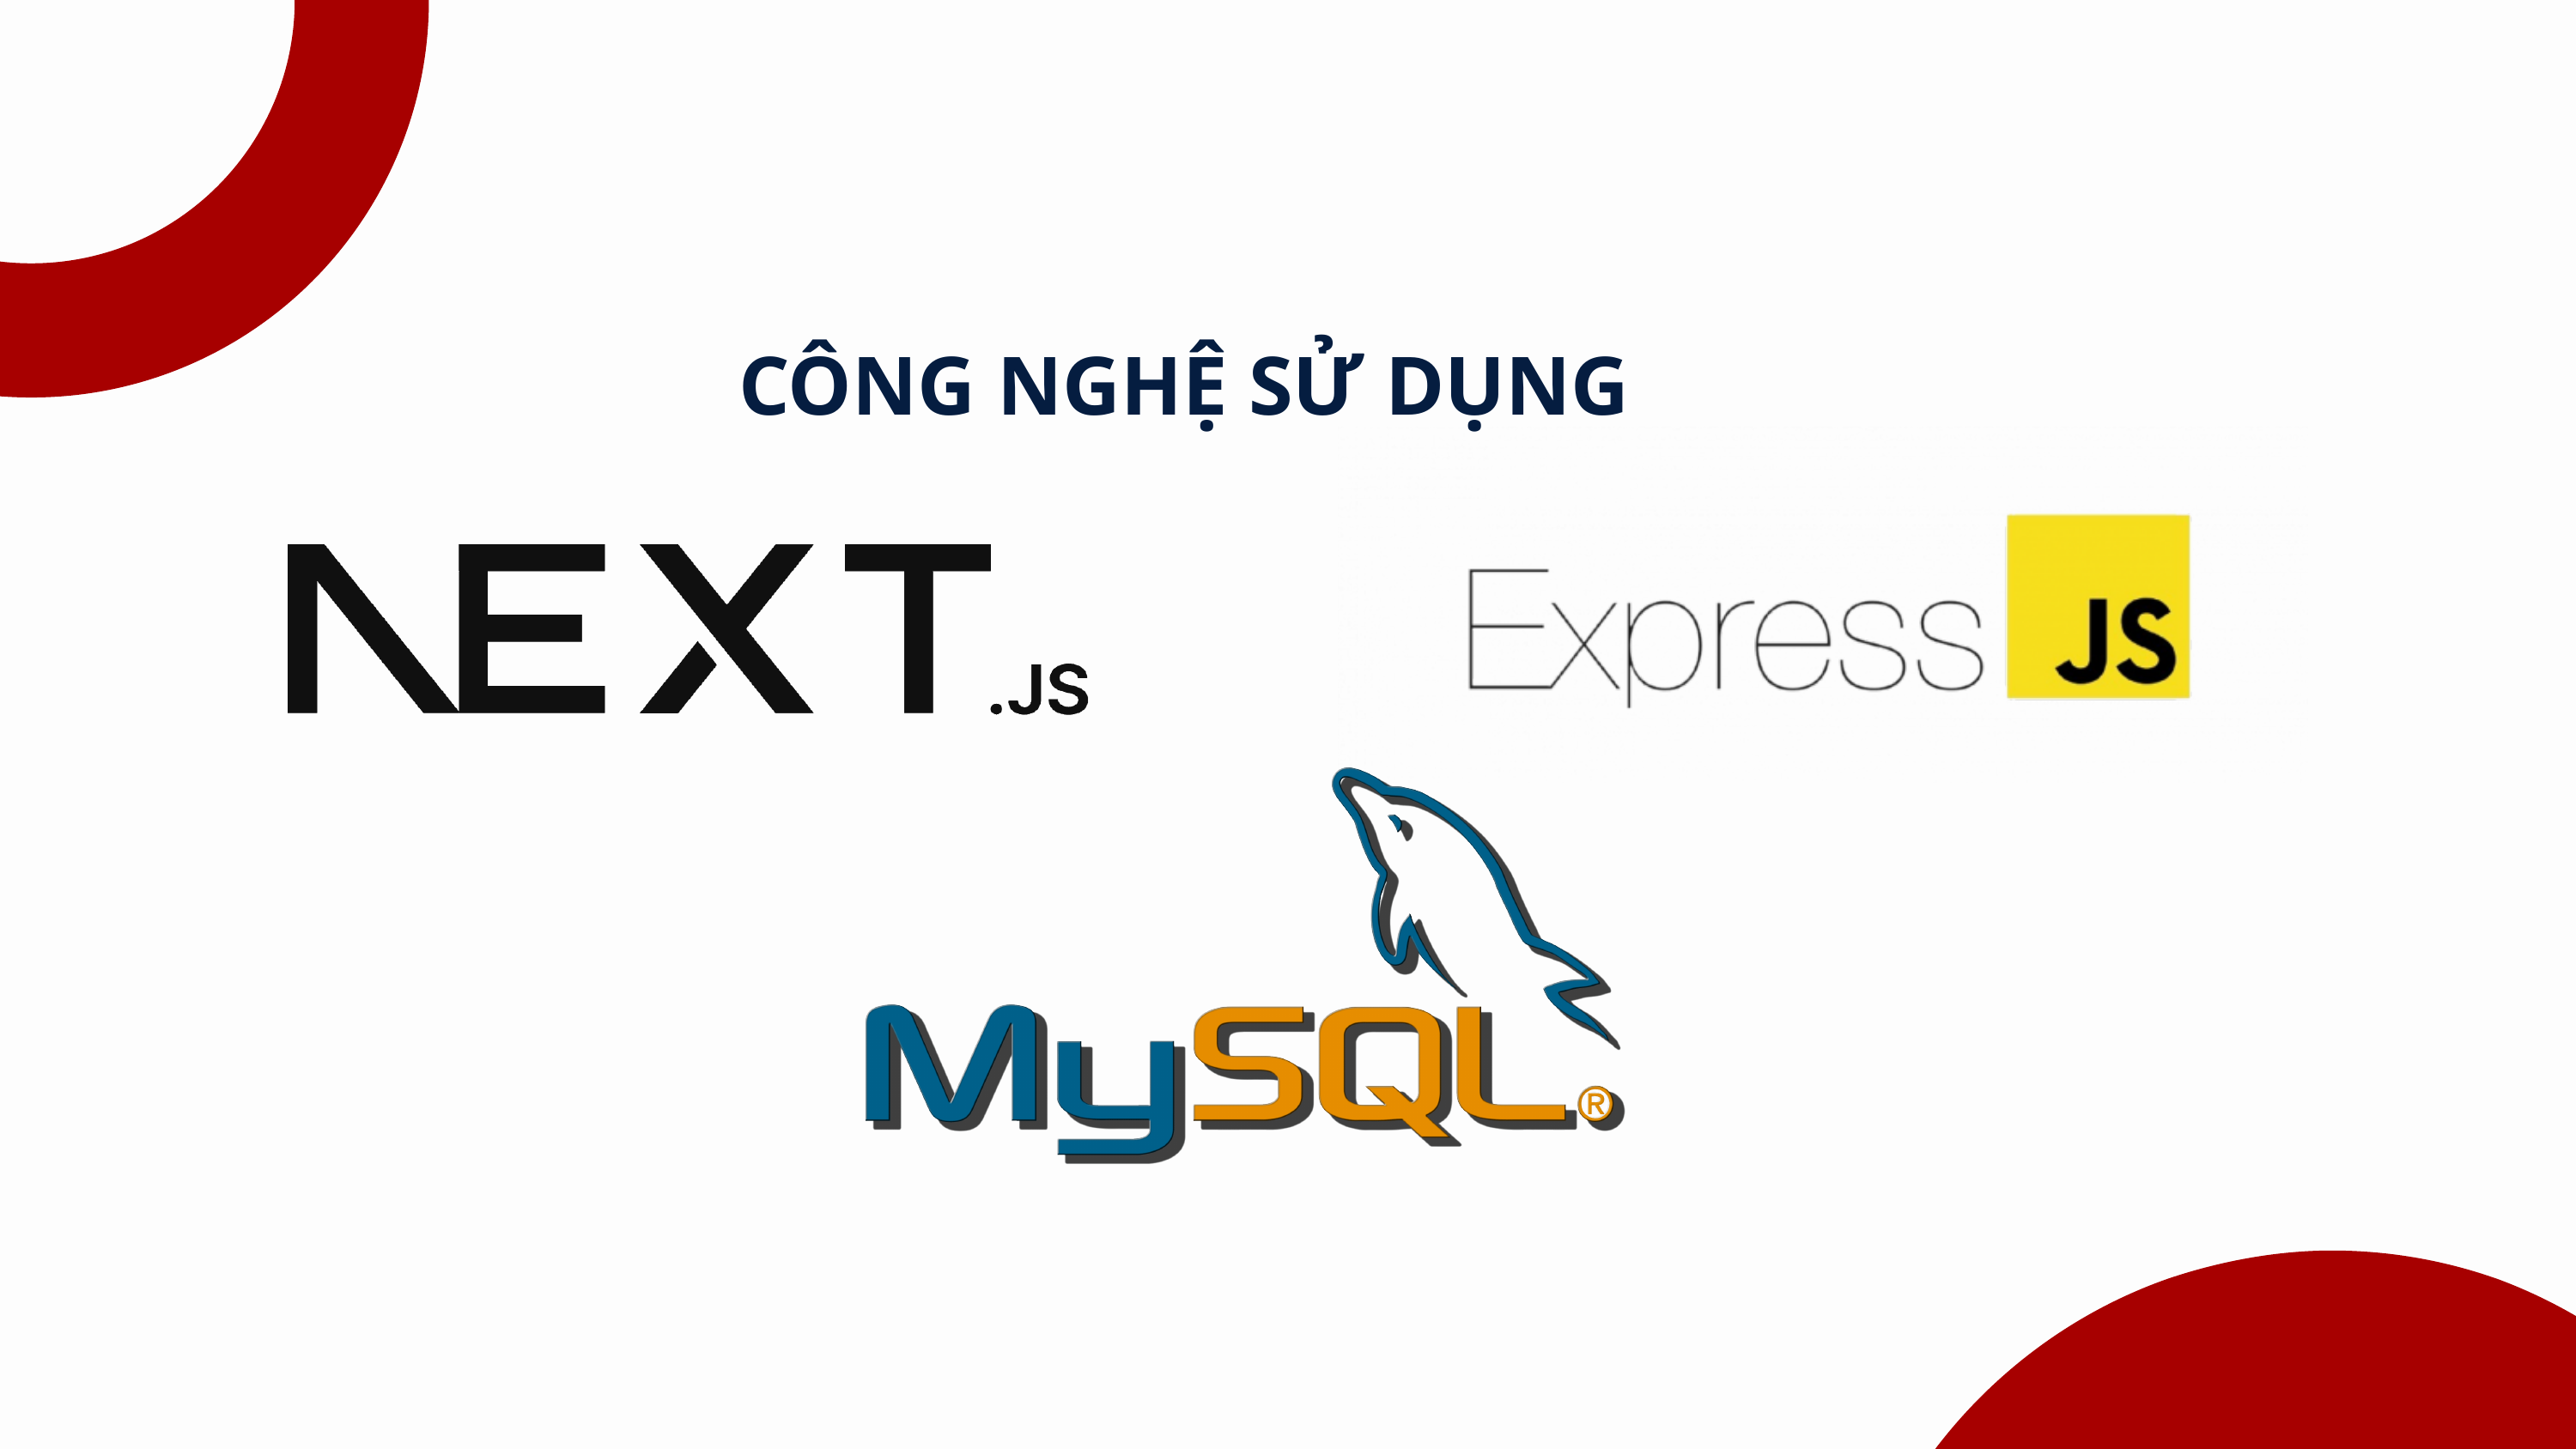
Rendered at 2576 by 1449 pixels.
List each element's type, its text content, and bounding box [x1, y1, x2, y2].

picture [268, 367, 2308, 1402]
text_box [0, 0, 362, 331]
text_box CÔNG NGHỆ SỬ DỤNG [738, 318, 1741, 432]
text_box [1837, 1250, 2576, 1449]
